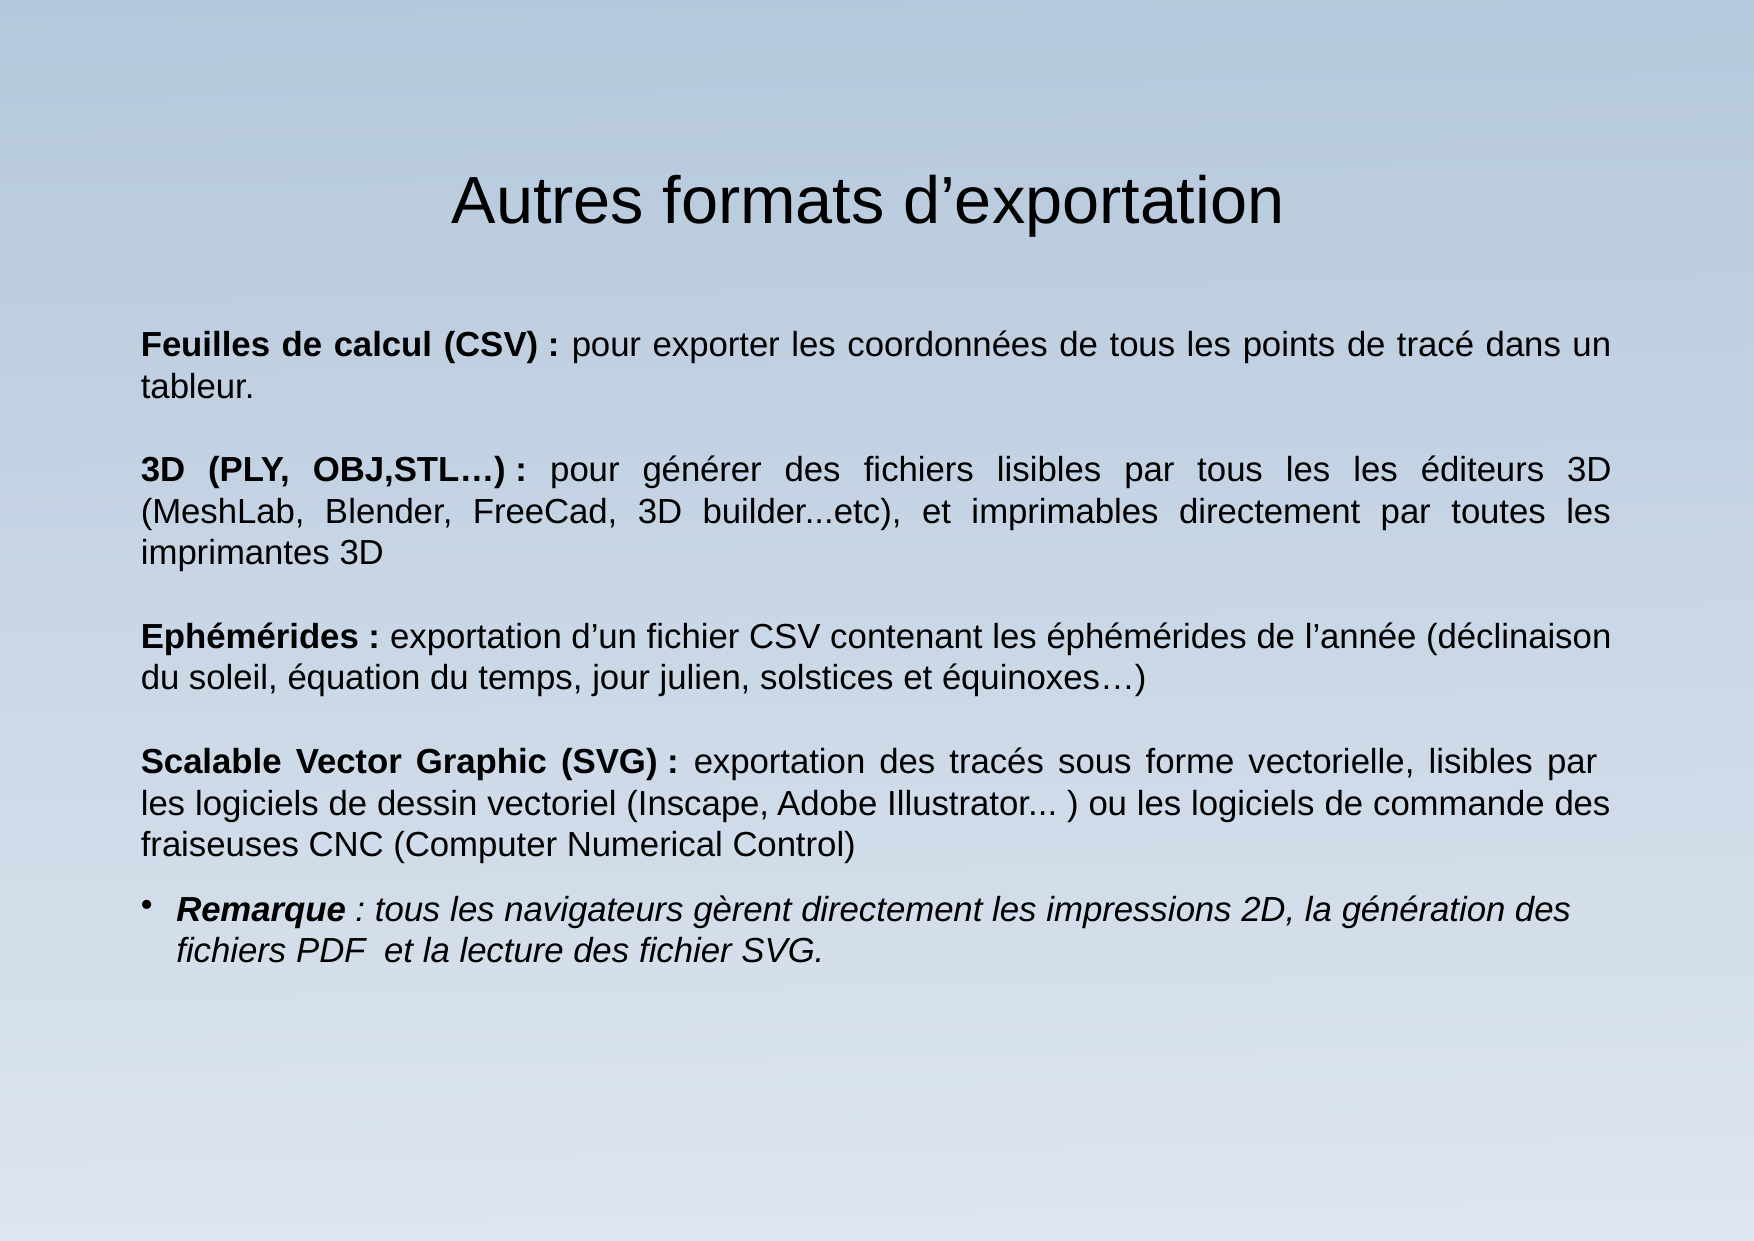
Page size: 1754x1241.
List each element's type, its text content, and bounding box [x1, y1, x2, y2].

title Autres formats d’exportation [132, 103, 1605, 291]
list Feuilles de calcul (CSV) : pour exporter les coordonnées de tous les points de tracé dans un tableur. 3D (PLY, OBJ,STL…) : pour générer des fichiers lisibles par tous les les éditeurs 3D (MeshLab, Blender, FreeCad, 3D builder...etc), et imprimables directement par toutes les imprimantes 3D Ephémérides : exportation d’un fichier CSV contenant les éphémérides de l’année (déclinaison du soleil, équation du temps, jour julien, solstices et équinoxes…) Scalable Vector Graphic (SVG) : exportation des tracés sous forme vectorielle, lisibles par les logiciels de dessin vectoriel (Inscape, Adobe Illustrator... ) ou les logiciels de commande des fraiseuses CNC (Computer Numerical Control) Remarque : tous les navigateurs gèrent directement les impressions 2D, la génération des fichiers PDF et la lecture des fichier SVG. [140, 321, 1613, 972]
